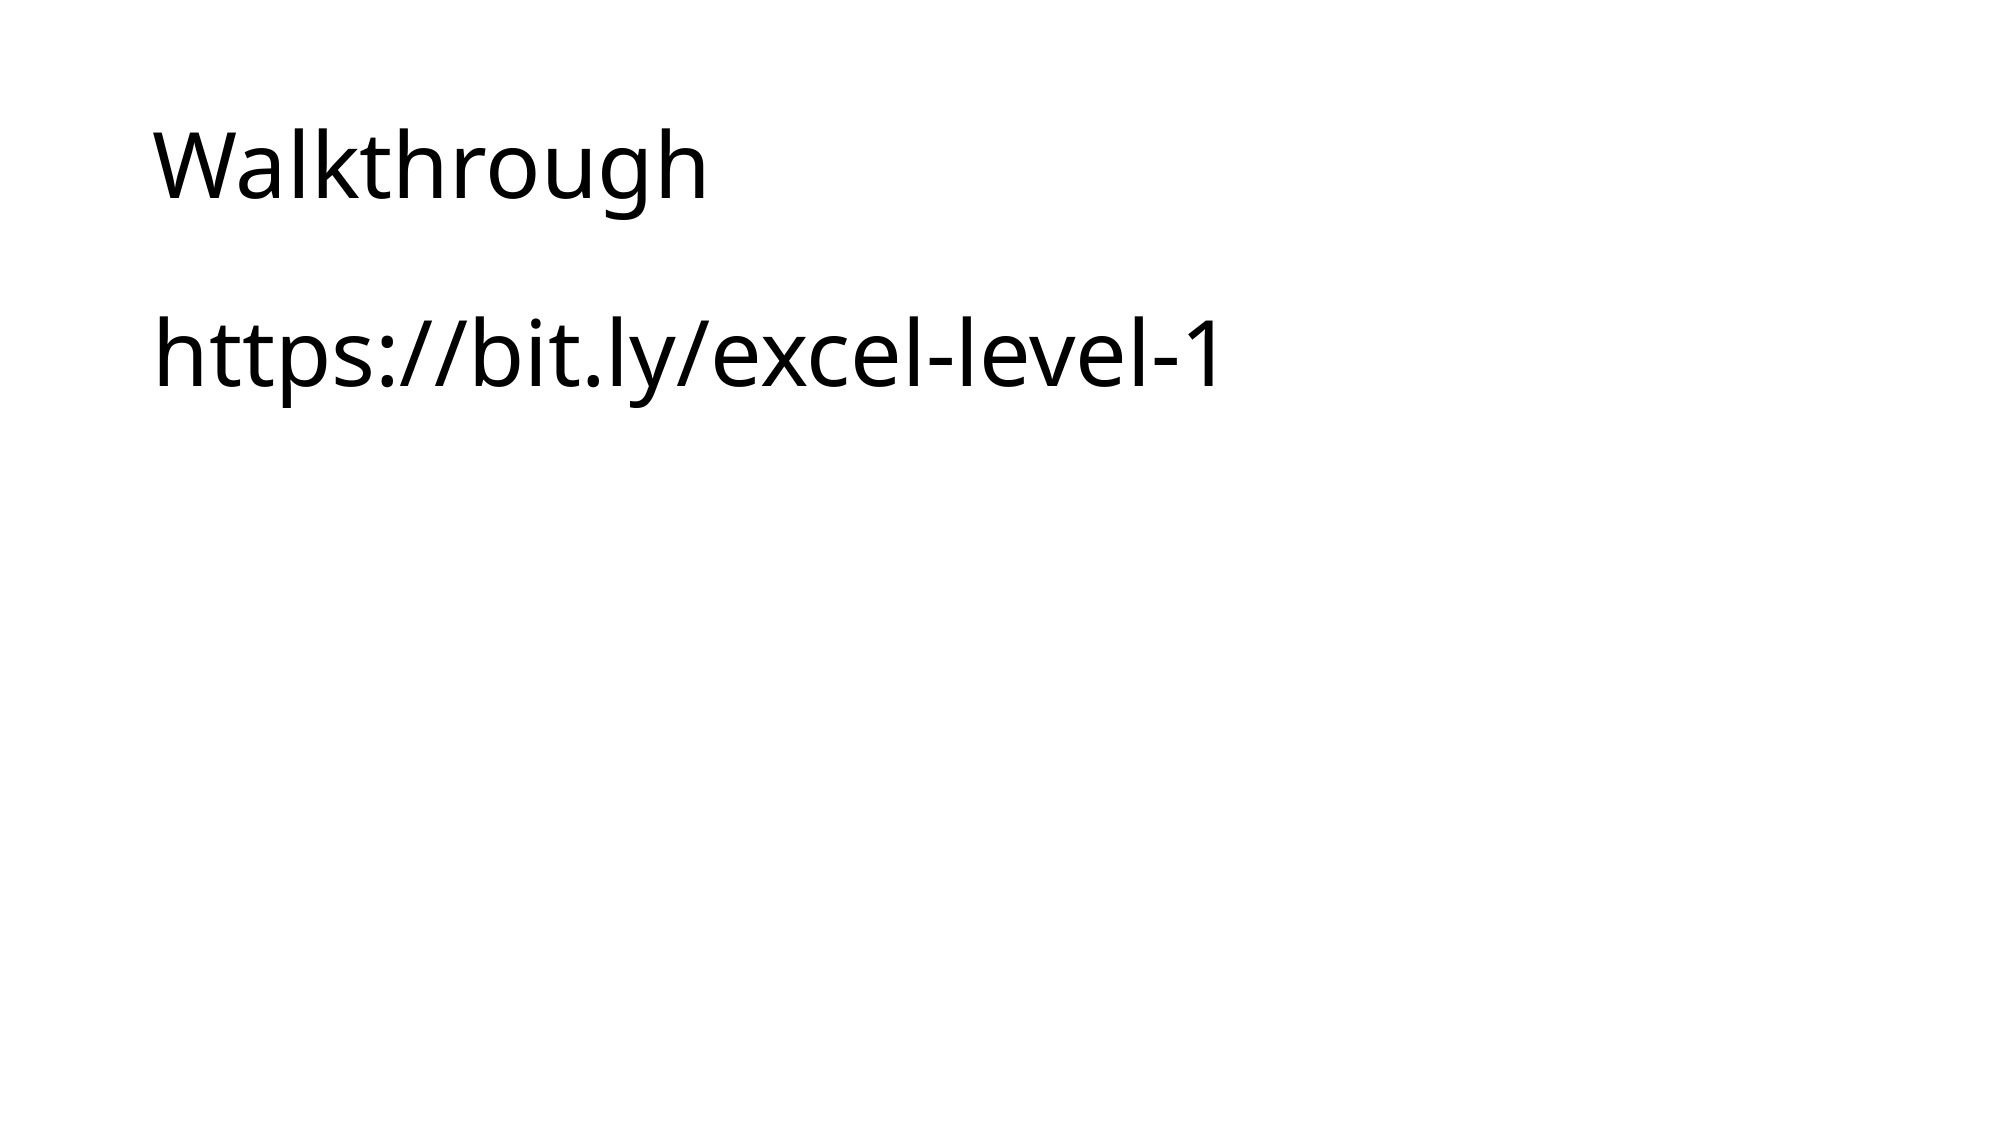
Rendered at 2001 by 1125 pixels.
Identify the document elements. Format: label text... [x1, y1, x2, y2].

list https://bit.ly/excel-level-1 [137, 299, 1863, 1014]
title Walkthrough [137, 59, 1863, 278]
